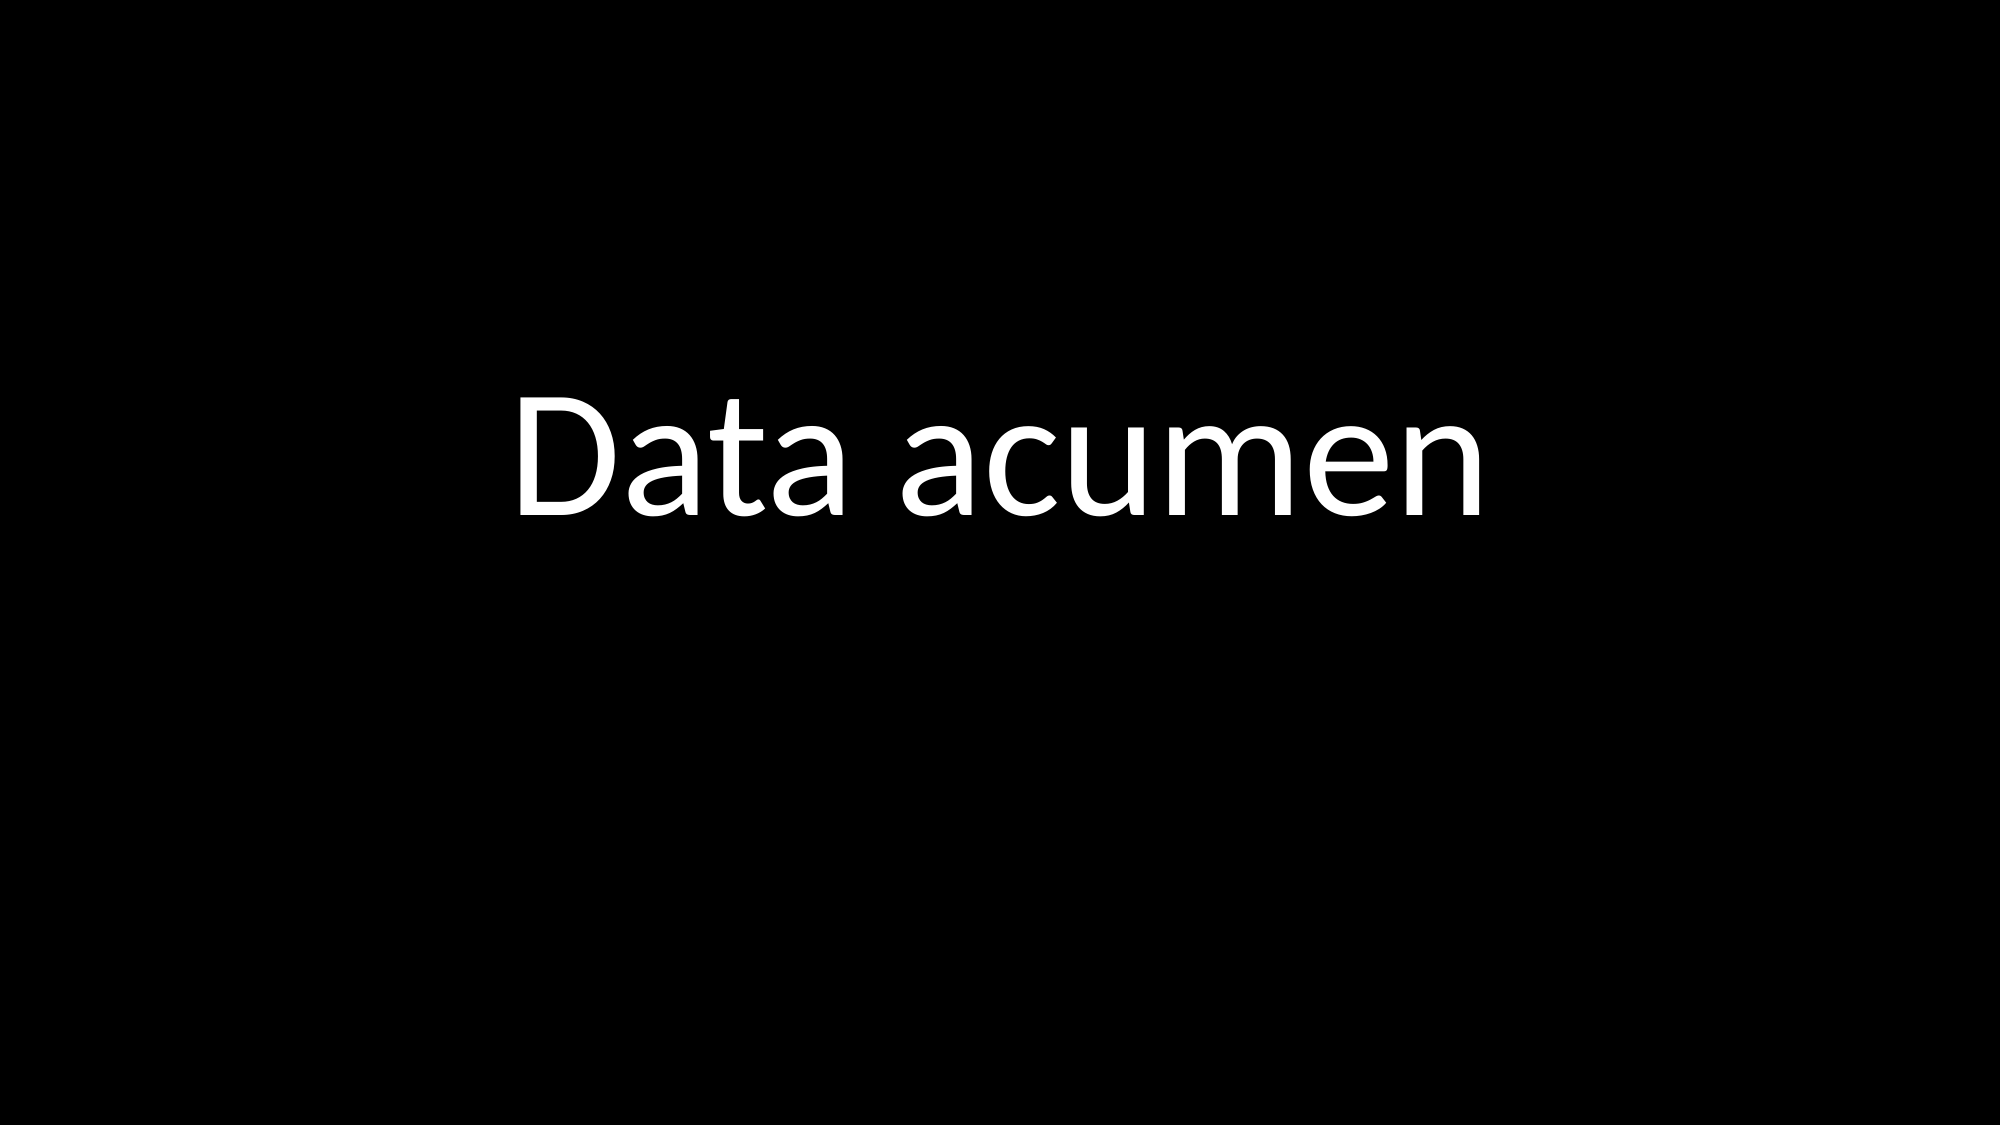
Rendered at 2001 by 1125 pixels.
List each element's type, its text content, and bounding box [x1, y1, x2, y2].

text_box Data acumen [377, 325, 1623, 560]
